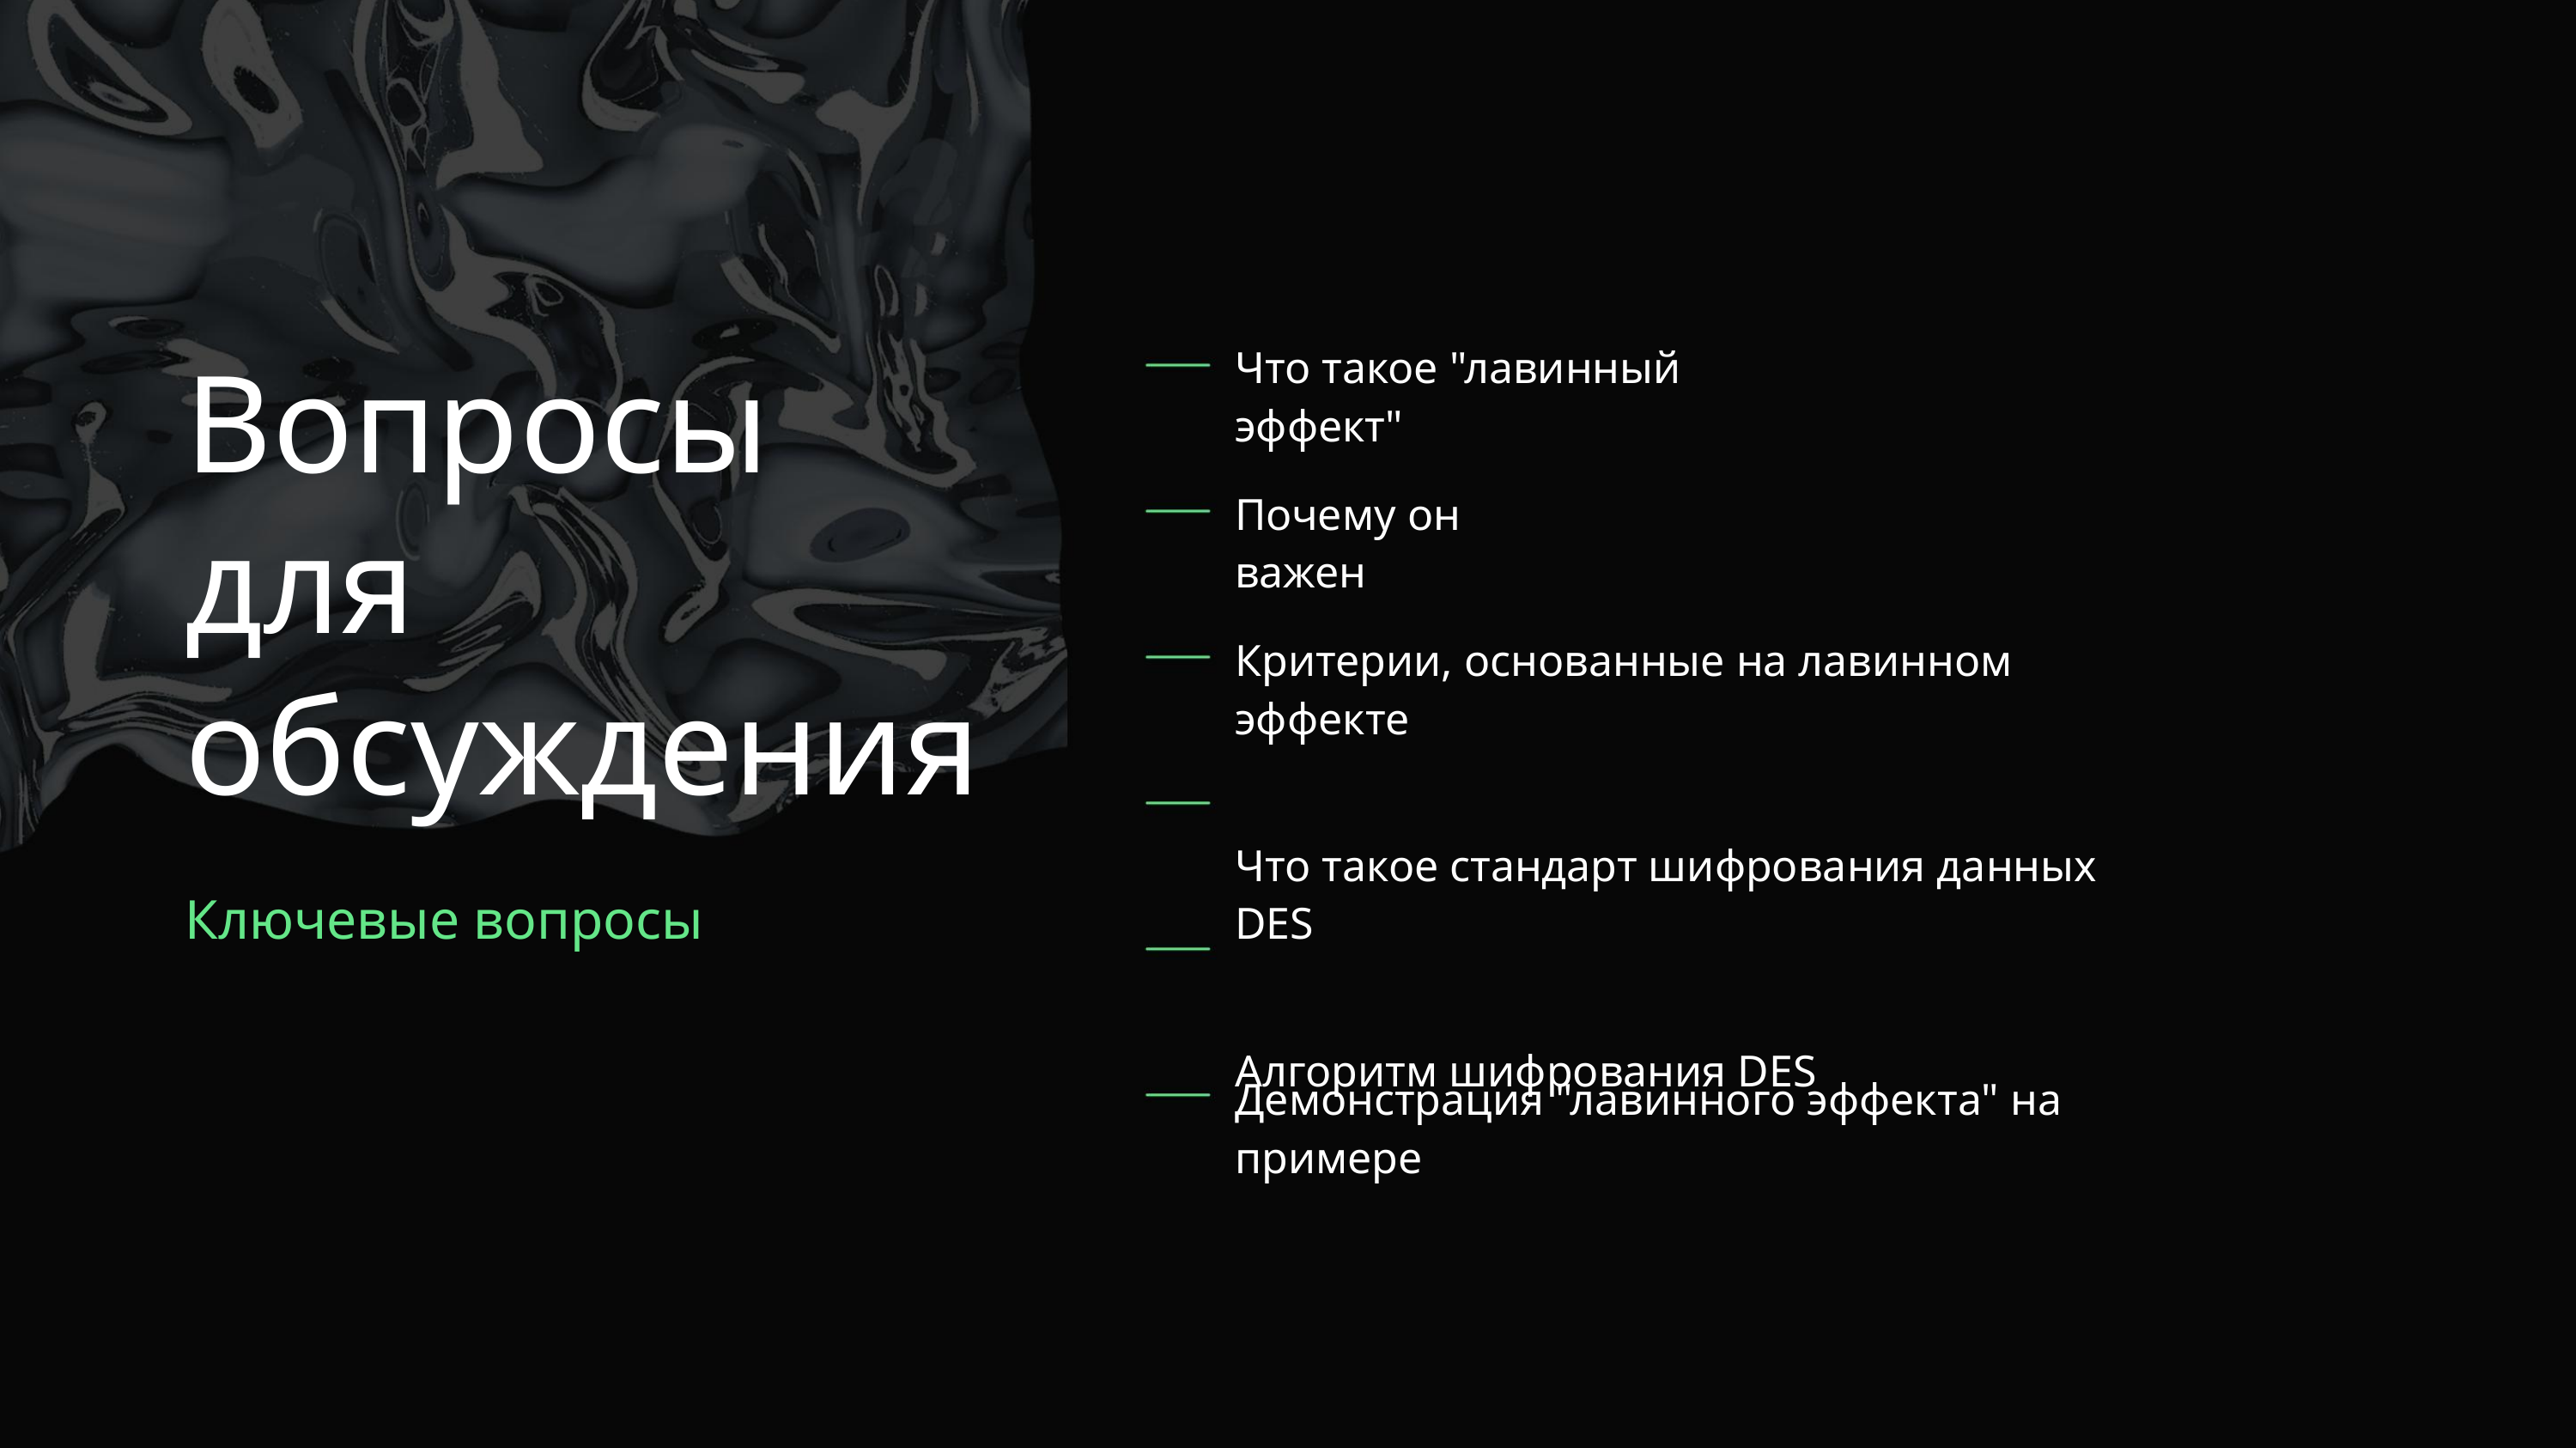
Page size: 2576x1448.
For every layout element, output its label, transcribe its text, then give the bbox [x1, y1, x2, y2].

text_box Что такое "лавинный эффект" [1235, 334, 1847, 451]
text_box Критерии, основанные на лавинном эффекте Что такое стандарт шифрования данных DES Алгоритм шифрования DES [1235, 626, 2155, 1066]
text_box Демонстрация "лавинного эффекта" на примере [1235, 1066, 2222, 1183]
text_box Почему он важен [1235, 480, 1601, 597]
text_box Вопросы для обсуждения Ключевые вопросы [185, 338, 1029, 950]
text_box [0, 0, 2576, 1448]
